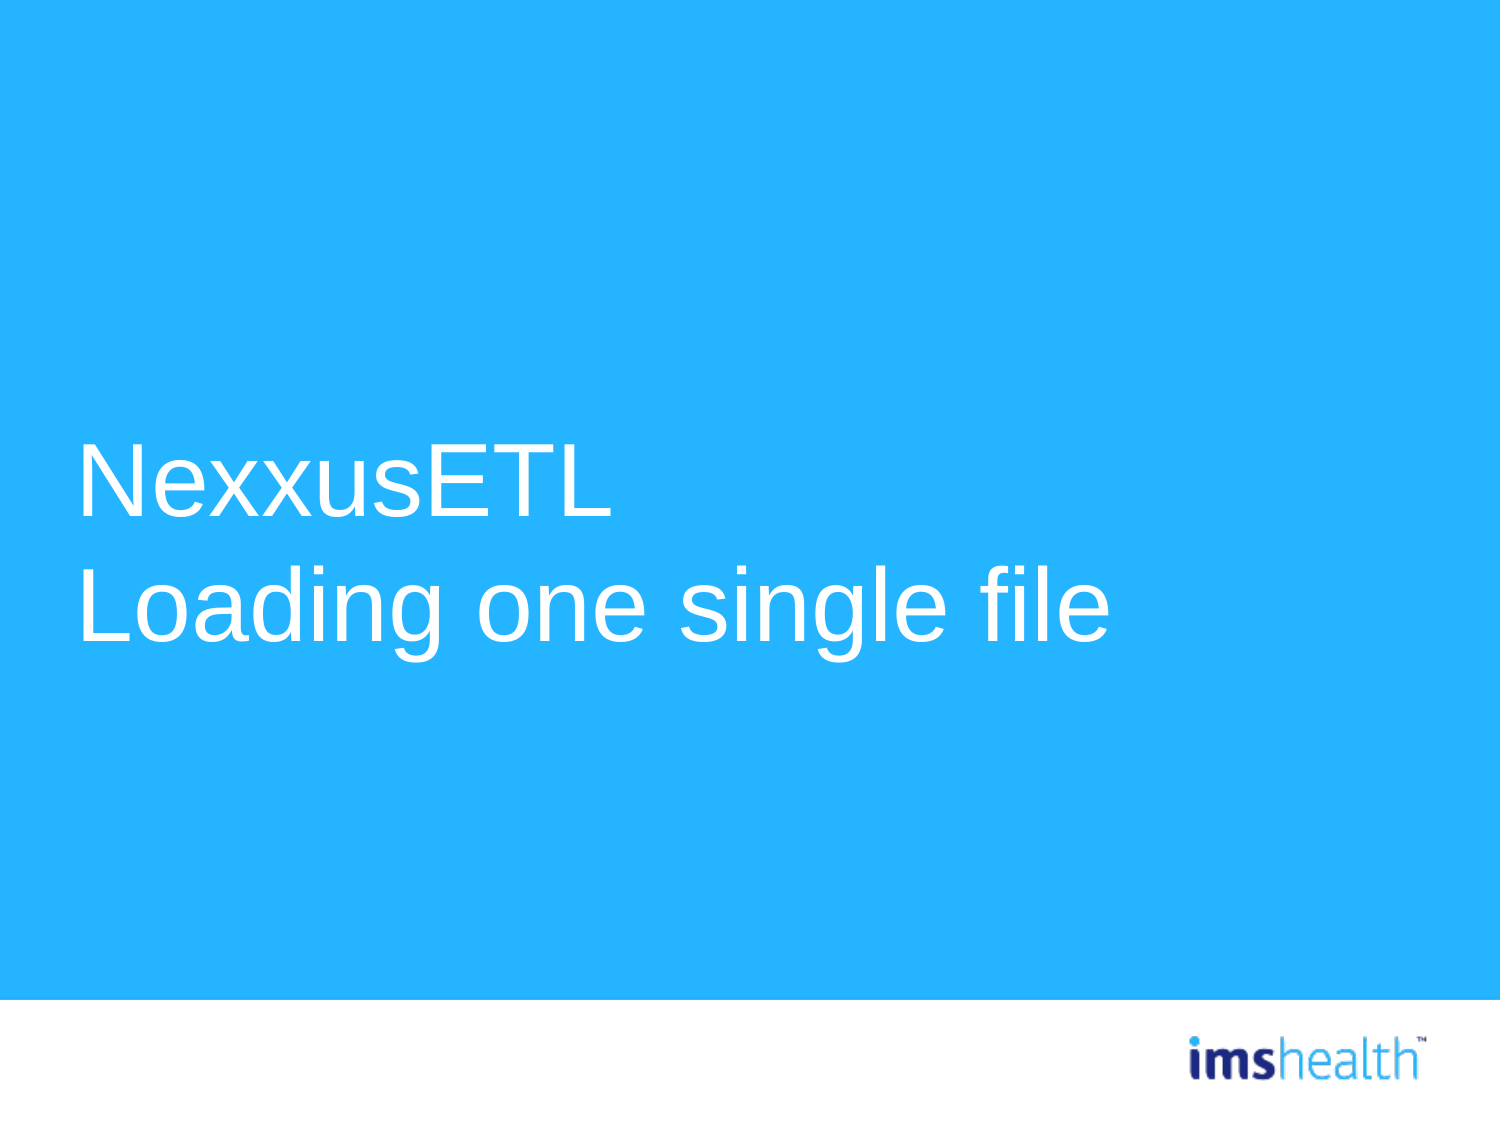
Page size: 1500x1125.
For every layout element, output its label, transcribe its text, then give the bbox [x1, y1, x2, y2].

list NexxusETL Loading one single file [75, 279, 1391, 663]
picture [1187, 1029, 1428, 1091]
